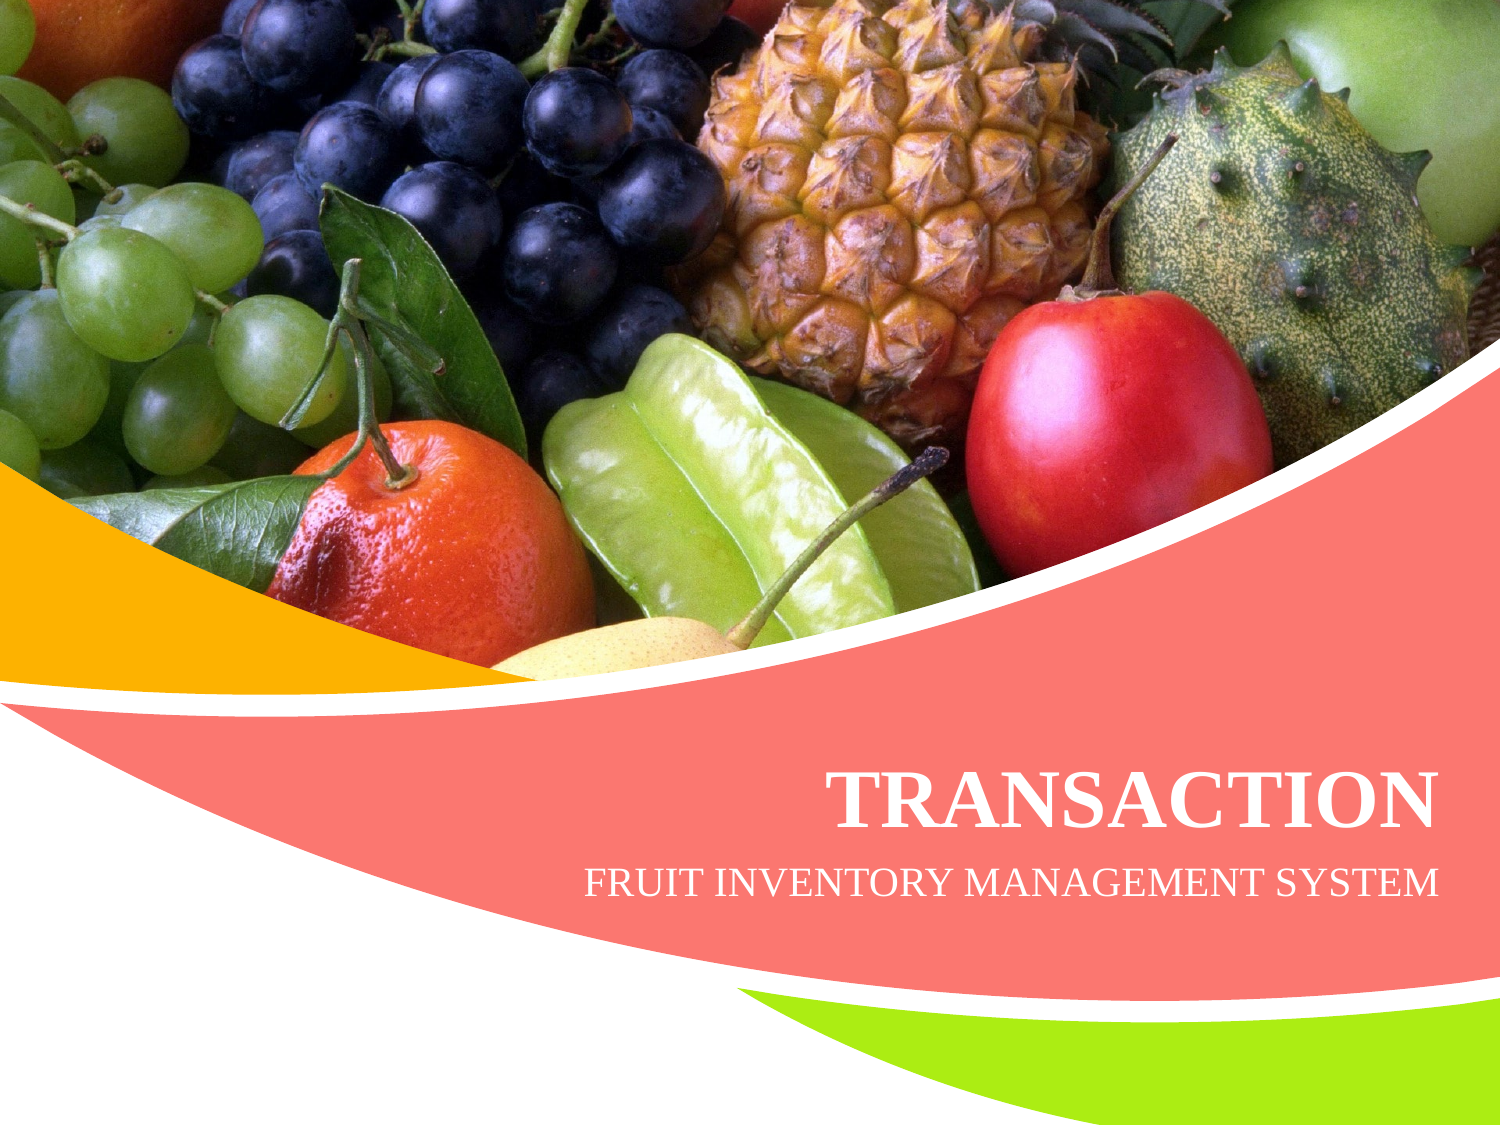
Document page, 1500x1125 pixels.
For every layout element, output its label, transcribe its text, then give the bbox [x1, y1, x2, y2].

subtitle Fruit inventory management system [375, 853, 1500, 1001]
text_box [10, 683, 522, 696]
picture [0, 0, 1500, 683]
title transaction [375, 683, 1500, 853]
